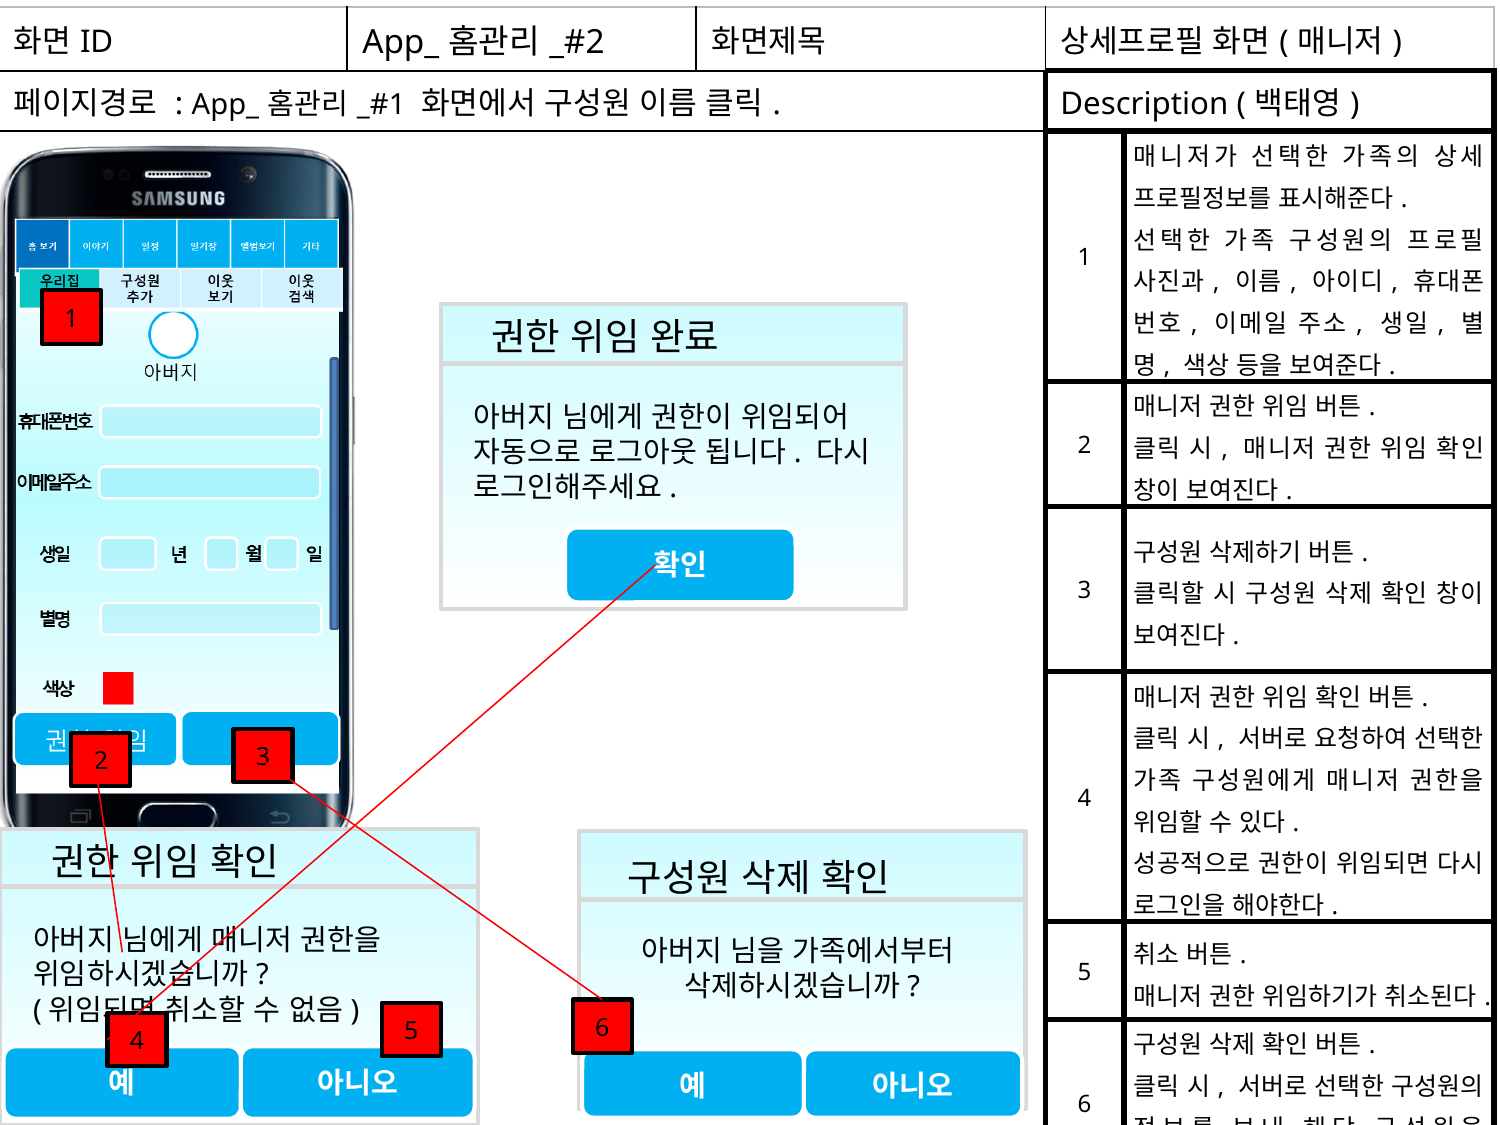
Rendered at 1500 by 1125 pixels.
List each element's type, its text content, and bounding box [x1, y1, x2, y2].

picture [50, 745, 65, 751]
table_cell 매니저 권한 위임 버튼. 클릭 시, 매니저 권한 위임 확인 창이 보여진다. [1127, 384, 1491, 504]
table_header 상세프로필 화면(매니저) [1046, 8, 1493, 68]
table_cell 3 [1048, 509, 1121, 669]
table_cell 구성원 삭제 확인 버튼. 클릭 시, 서버로 선택한 구성원의 정보를 보내 해당 구성원을 가족에서부터 삭제할 수 있다. [1127, 1022, 1491, 1125]
table_cell 1 [1048, 134, 1121, 379]
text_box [107, 564, 656, 1040]
table_cell 2 [1048, 384, 1121, 504]
table_cell 취소 버튼. 매니저 권한 위임하기가 취소된다. [1127, 924, 1491, 1017]
table_cell [365, 132, 1043, 1125]
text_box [440, 303, 906, 609]
table_cell 6 [1048, 1022, 1121, 1125]
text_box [578, 830, 1026, 1118]
table_cell Description (백태영) [1048, 73, 1491, 128]
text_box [0, 828, 479, 1125]
table_cell 페이지경로 : App_홈관리_#1 화면에서 구성원 이름 클릭. [0, 72, 1043, 130]
table_cell 매니저 권한 위임 확인 버튼. 클릭 시, 서버로 요청하여 선택한 가족 구성원에게 매니저 권한을 위임할 수 있다. 성공적으로 권한이 위임되면 다시 로그인을 해야한다. [1127, 674, 1491, 919]
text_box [92, 748, 102, 953]
table_cell 매니저가 선택한 가족의 상세 프로필정보를 표시해준다. 선택한 가족 구성원의 프로필 사진과, 이름, 아이디, 휴대폰 번호, 이메일 주소, 생일, 별명, 색상 등을 보여준다. [1127, 134, 1491, 379]
table_cell 구성원 삭제하기 버튼. 클릭할 시 구성원 삭제 확인 창이 보여진다. [1127, 509, 1491, 669]
picture [0, 113, 361, 828]
table_header 화면ID [0, 8, 346, 70]
table_cell 5 [1048, 924, 1121, 1017]
table_header App_홈관리_#2 [348, 8, 695, 70]
table_cell 4 [1048, 674, 1121, 919]
table_header 화면제목 [697, 8, 1045, 70]
